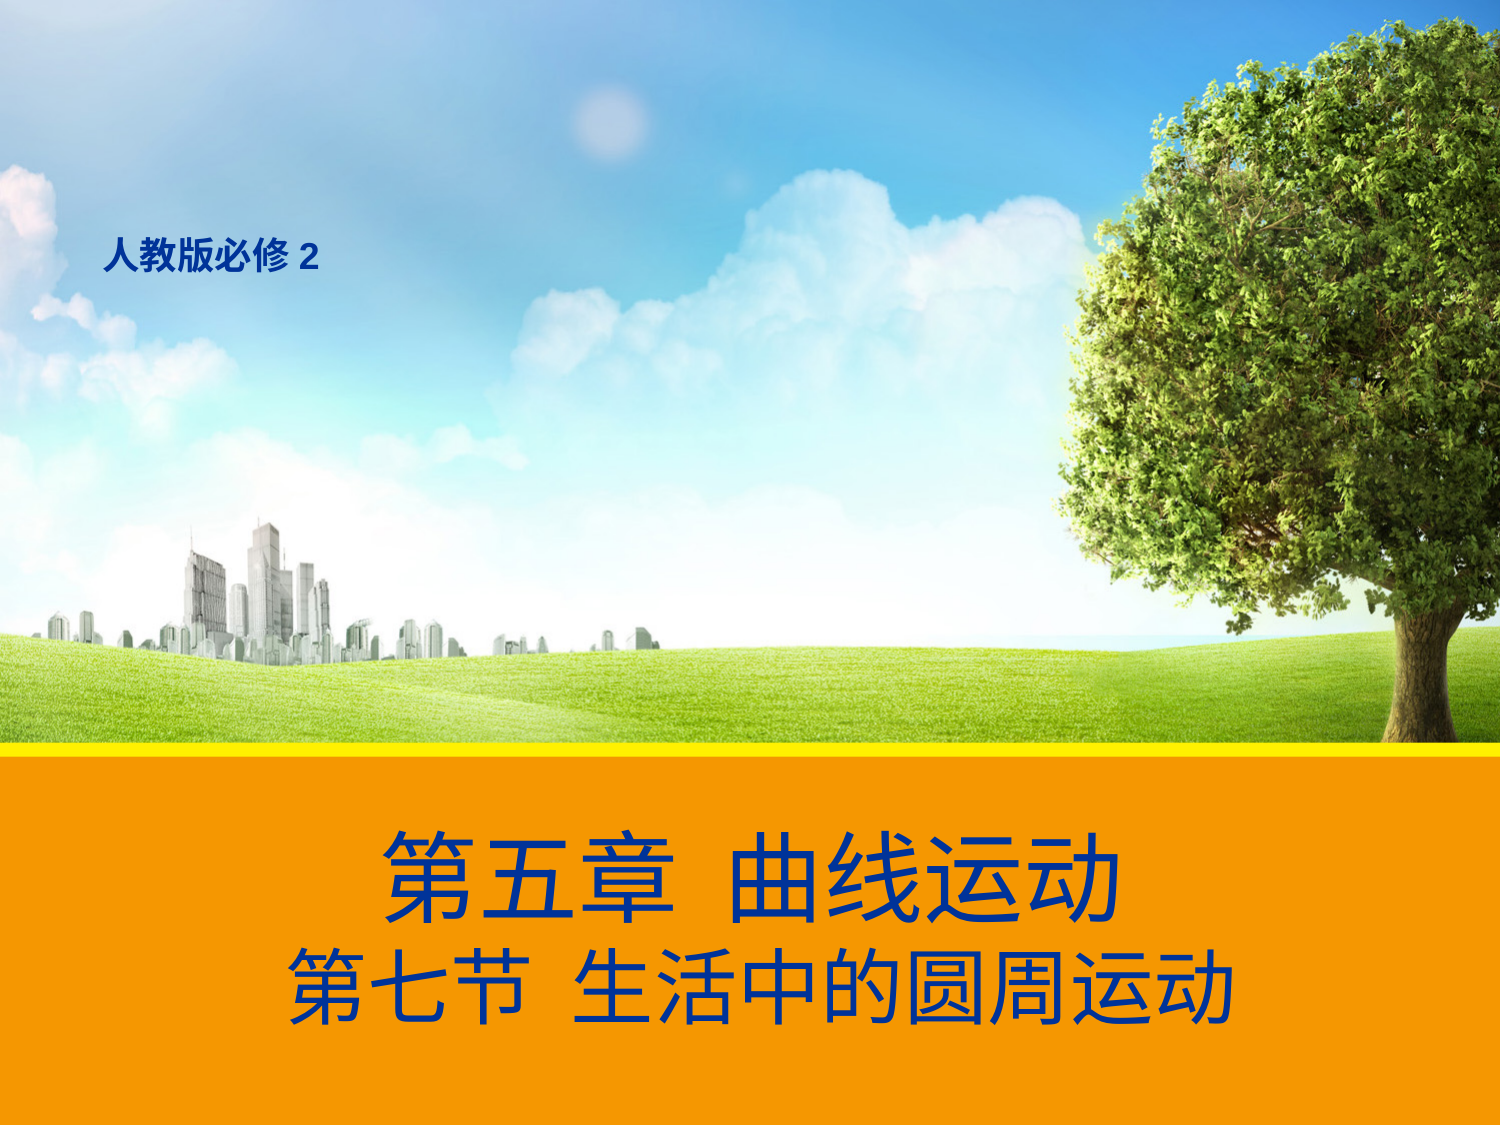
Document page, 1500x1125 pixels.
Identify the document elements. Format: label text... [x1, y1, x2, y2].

text_box 人教版必修2 [87, 224, 513, 285]
picture [0, 0, 1500, 1125]
text_box 第五章 曲线运动 第七节 生活中的圆周运动 [269, 807, 1253, 1043]
